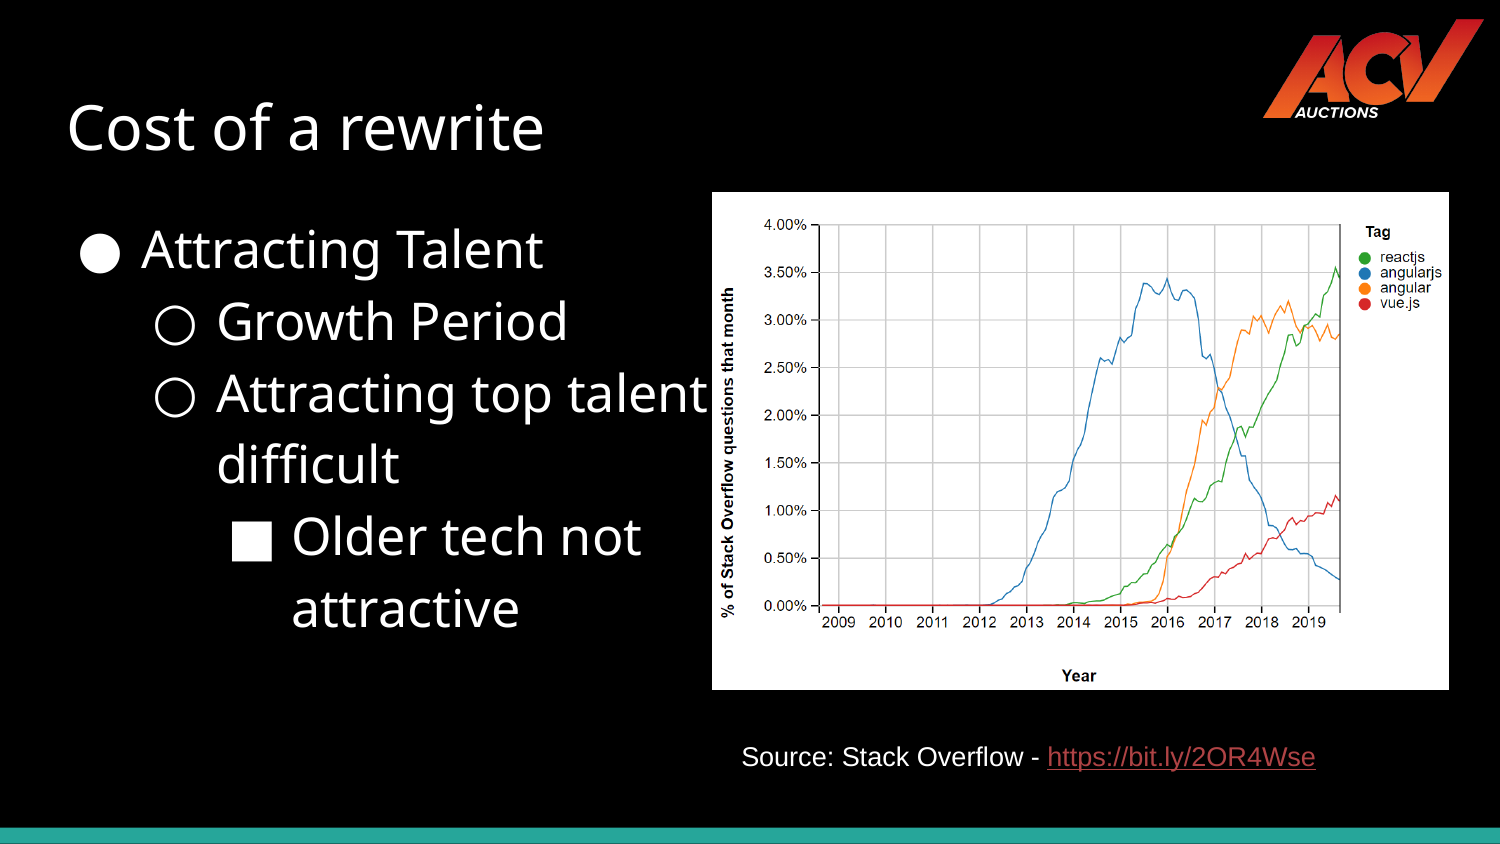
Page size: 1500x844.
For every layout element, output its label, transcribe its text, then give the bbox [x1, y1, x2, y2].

picture [1261, 19, 1485, 118]
list Attracting Talent Growth Period Attracting top talent difficult Older tech not attractive [51, 192, 761, 750]
title Cost of a rewrite [51, 72, 1449, 174]
text_box Source: Stack Overflow - https://bit.ly/2OR4Wse [726, 724, 1449, 786]
picture [711, 191, 1450, 691]
